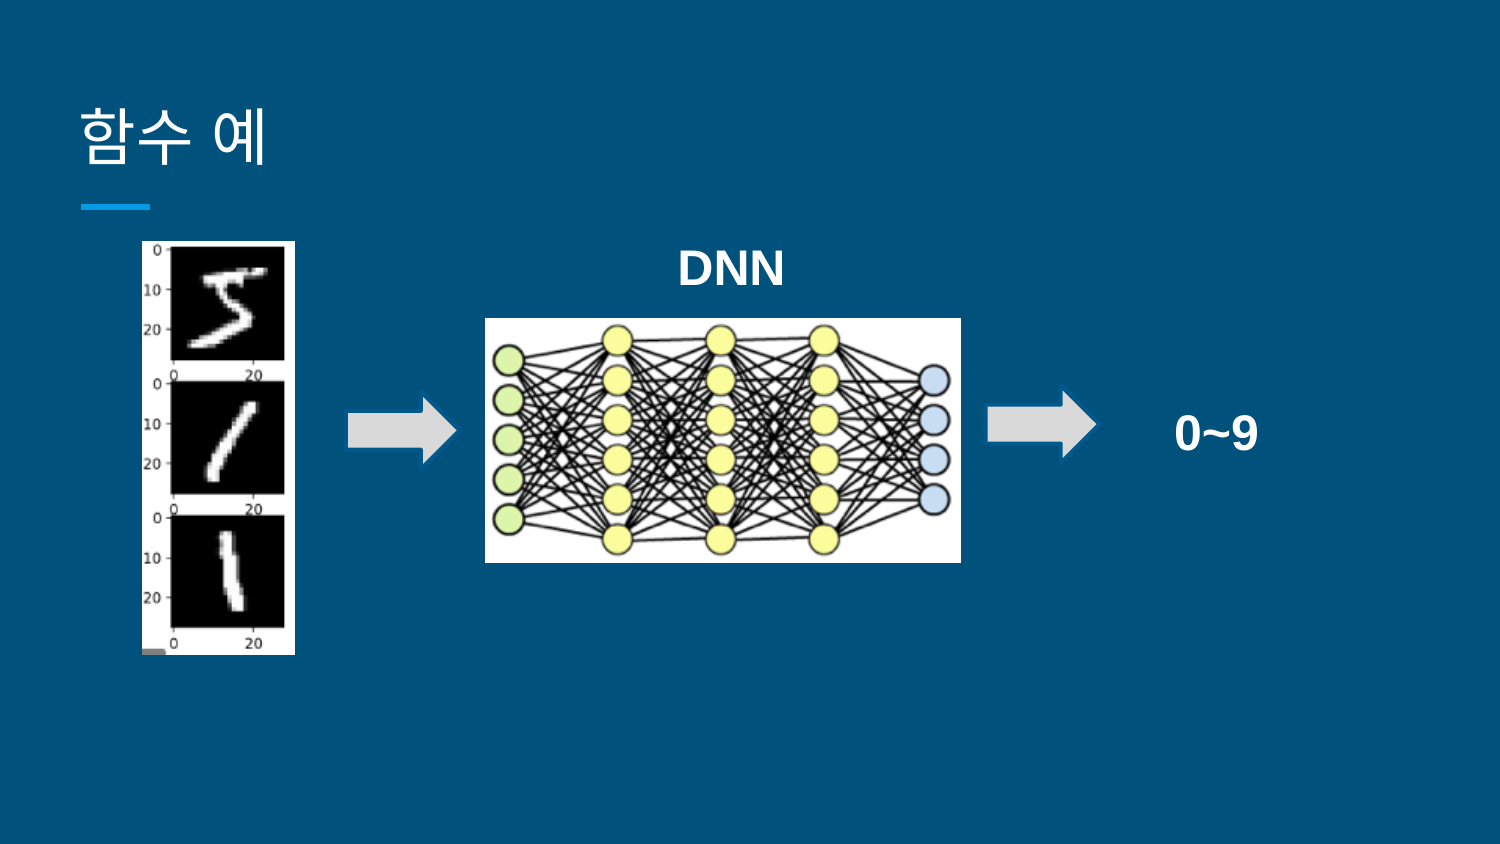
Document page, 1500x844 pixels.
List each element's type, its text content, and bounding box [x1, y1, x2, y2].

text_box [343, 389, 462, 472]
text_box [983, 383, 1102, 466]
picture [486, 319, 960, 562]
picture [143, 242, 294, 654]
title 함수 예 [63, 75, 1437, 188]
text_box 0~9 [1099, 385, 1334, 484]
text_box DNN [642, 220, 821, 317]
